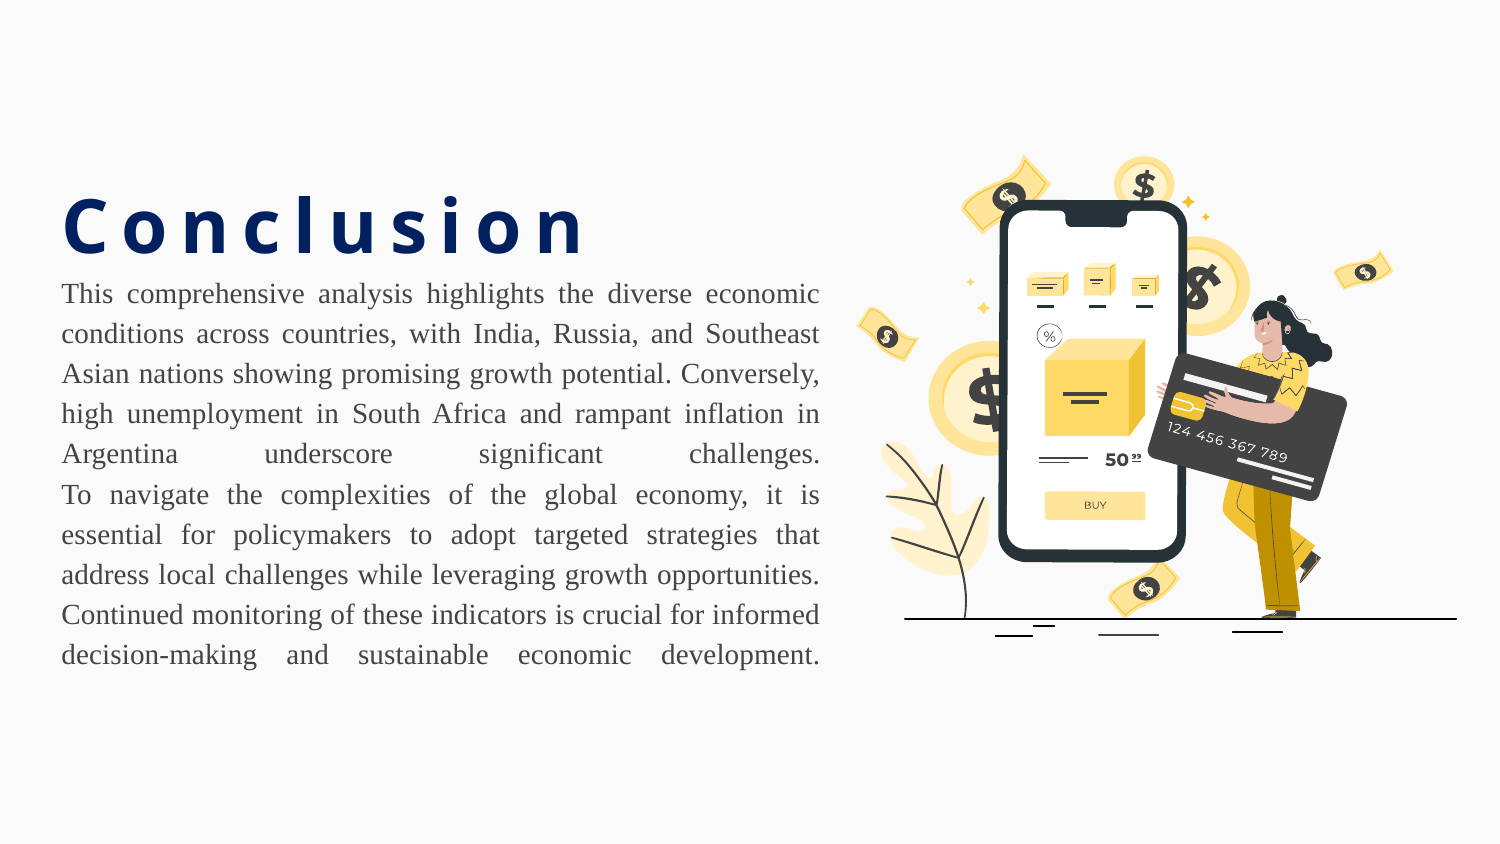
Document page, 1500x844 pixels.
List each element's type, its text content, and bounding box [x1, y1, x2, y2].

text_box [851, 153, 1457, 637]
title Conclusion This comprehensive analysis highlights the diverse economic conditions across countries, with India, Russia, and Southeast Asian nations showing promising growth potential. Conversely, high unemployment in South Africa and rampant inflation in Argentina underscore significant challenges. To navigate the complexities of the global economy, it is essential for policymakers to adopt targeted strategies that address local challenges while leveraging growth opportunities. Continued monitoring of these indicators is crucial for informed decision-making and sustainable economic development. [46, 97, 837, 774]
